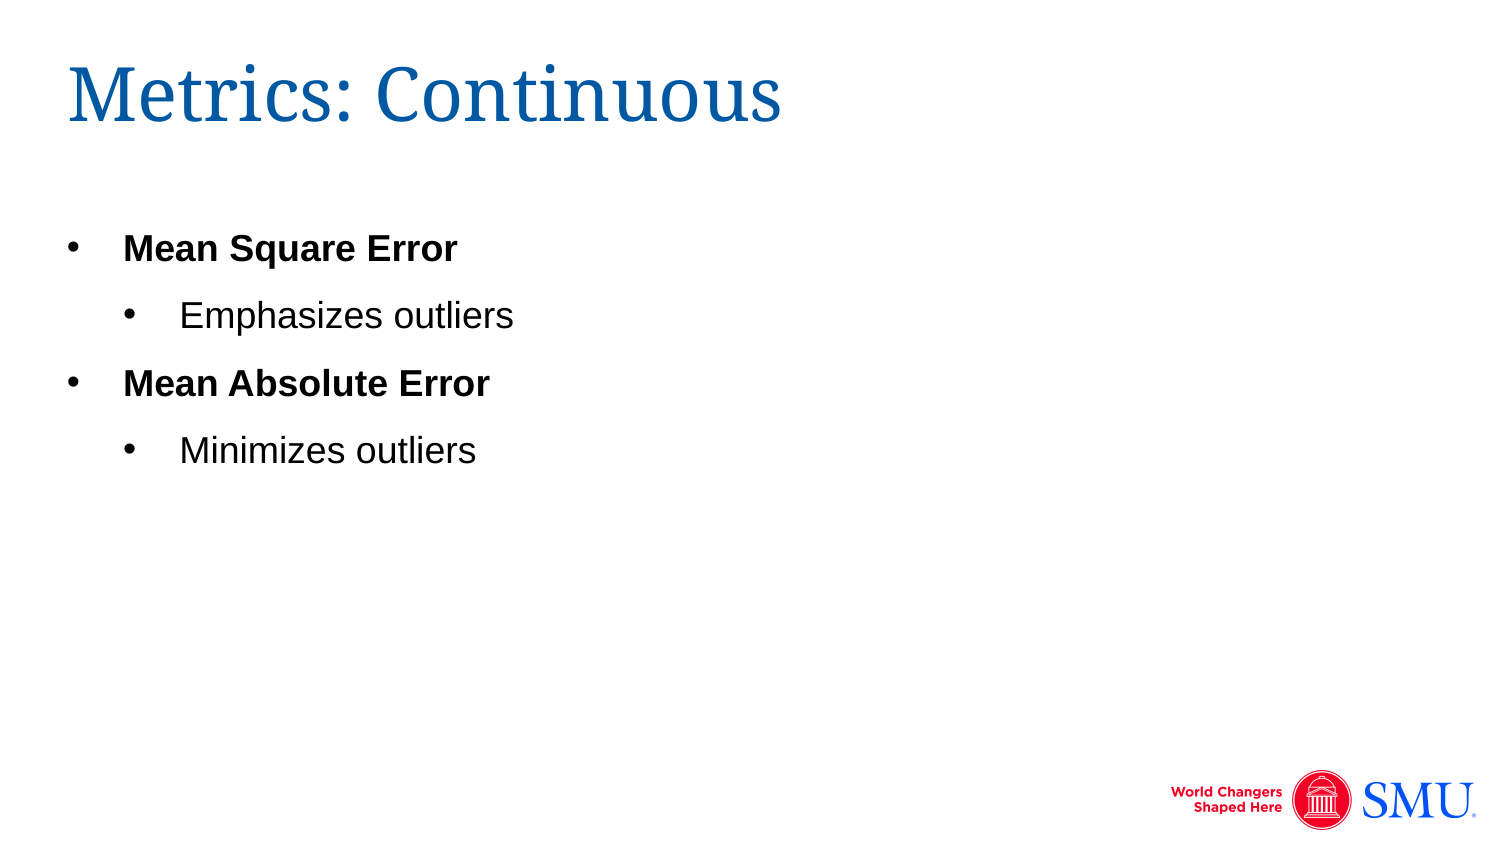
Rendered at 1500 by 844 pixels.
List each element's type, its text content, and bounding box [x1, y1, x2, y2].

text_box Mean Square Error Emphasizes outliers Mean Absolute Error Minimizes outliers [52, 193, 1437, 479]
picture [1171, 770, 1476, 830]
title Metrics: Continuous [52, 0, 1500, 194]
